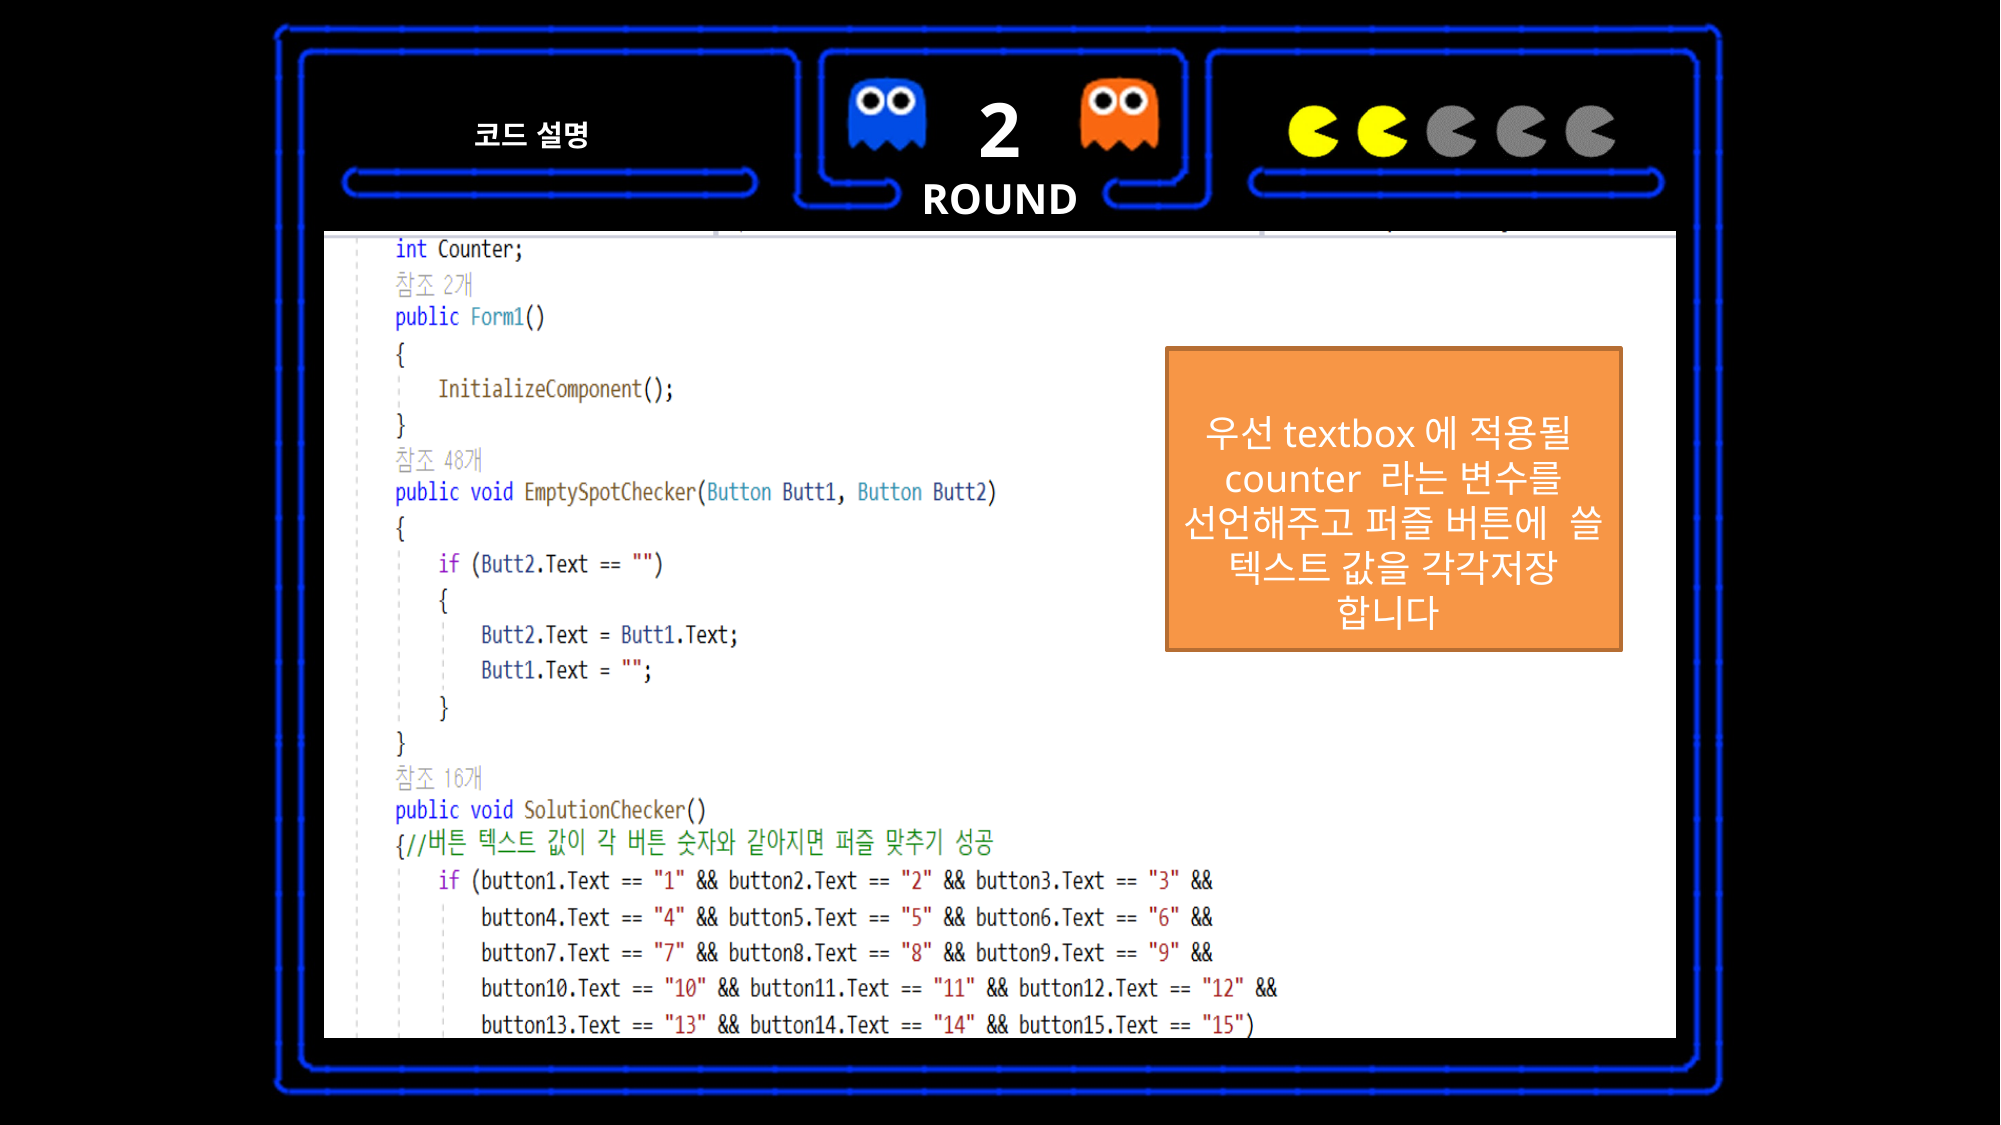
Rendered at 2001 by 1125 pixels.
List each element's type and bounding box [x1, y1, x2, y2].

picture [249, 0, 1751, 1124]
